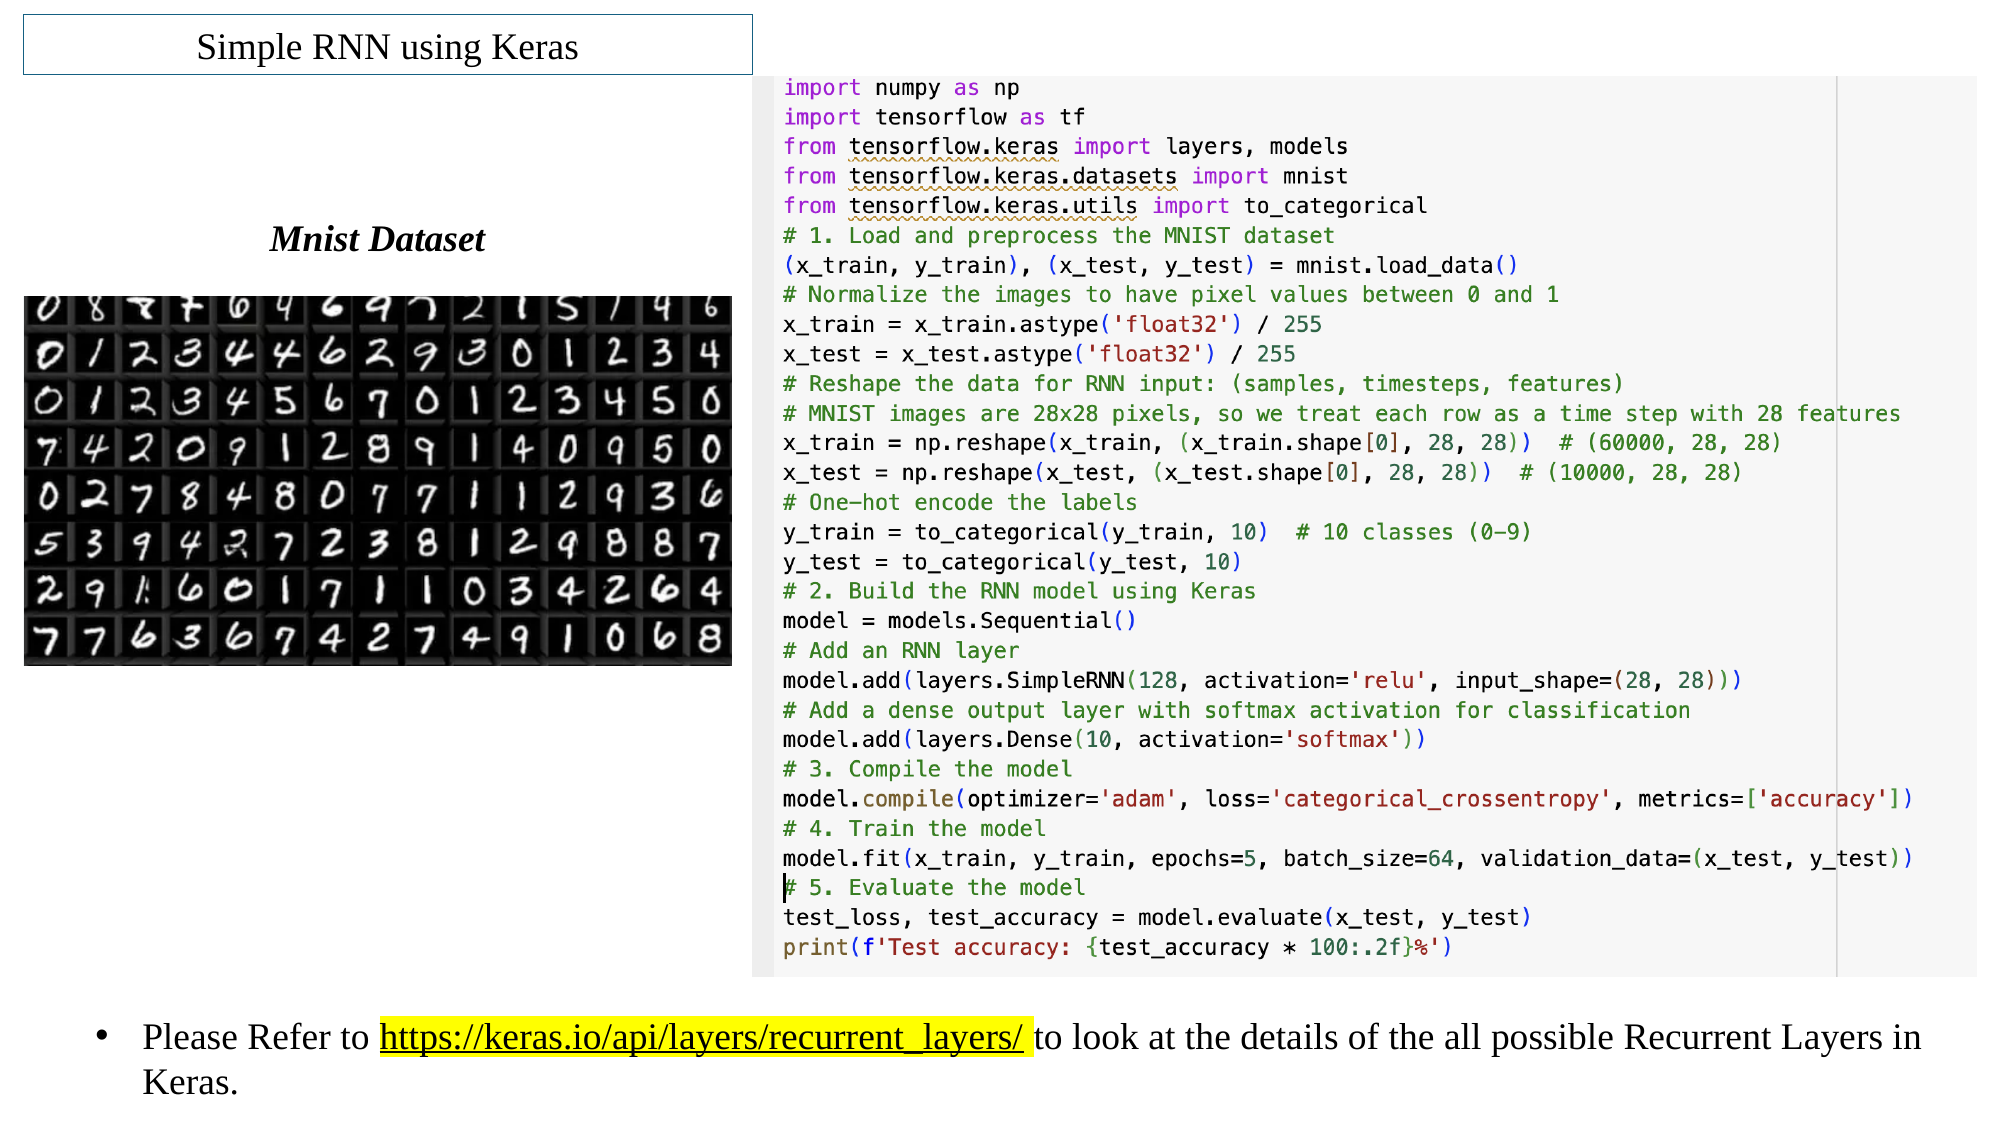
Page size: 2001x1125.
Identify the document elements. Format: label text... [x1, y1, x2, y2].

text_box Simple RNN using Keras [23, 14, 753, 75]
picture [22, 295, 732, 666]
text_box Please Refer to https://keras.io/api/layers/recurrent_layers/ to look at the details of the all possible Recurrent Layers in Keras. [80, 1004, 1948, 1109]
picture [751, 75, 1977, 978]
text_box Mnist Dataset [42, 206, 712, 267]
